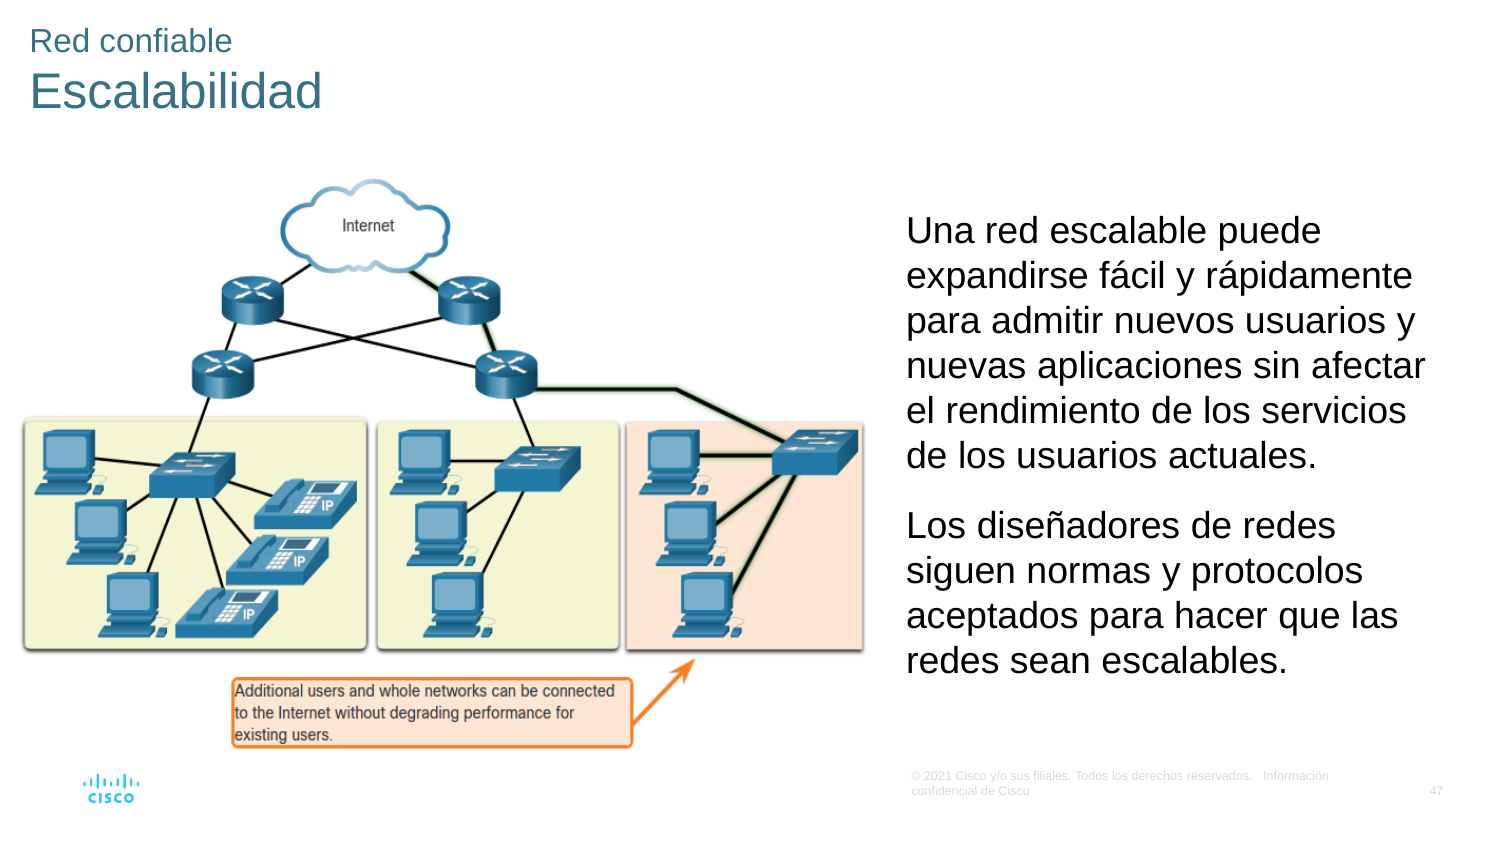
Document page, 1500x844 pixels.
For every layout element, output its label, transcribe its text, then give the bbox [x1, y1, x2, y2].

picture [14, 161, 874, 759]
list Una red escalable puede expandirse fácil y rápidamente para admitir nuevos usuarios y nuevas aplicaciones sin afectar el rendimiento de los servicios de los usuarios actuales. Los diseñadores de redes siguen normas y protocolos aceptados para hacer que las redes sean escalables. [891, 128, 1471, 684]
title Red confiable Escalabilidad [14, 6, 1500, 131]
